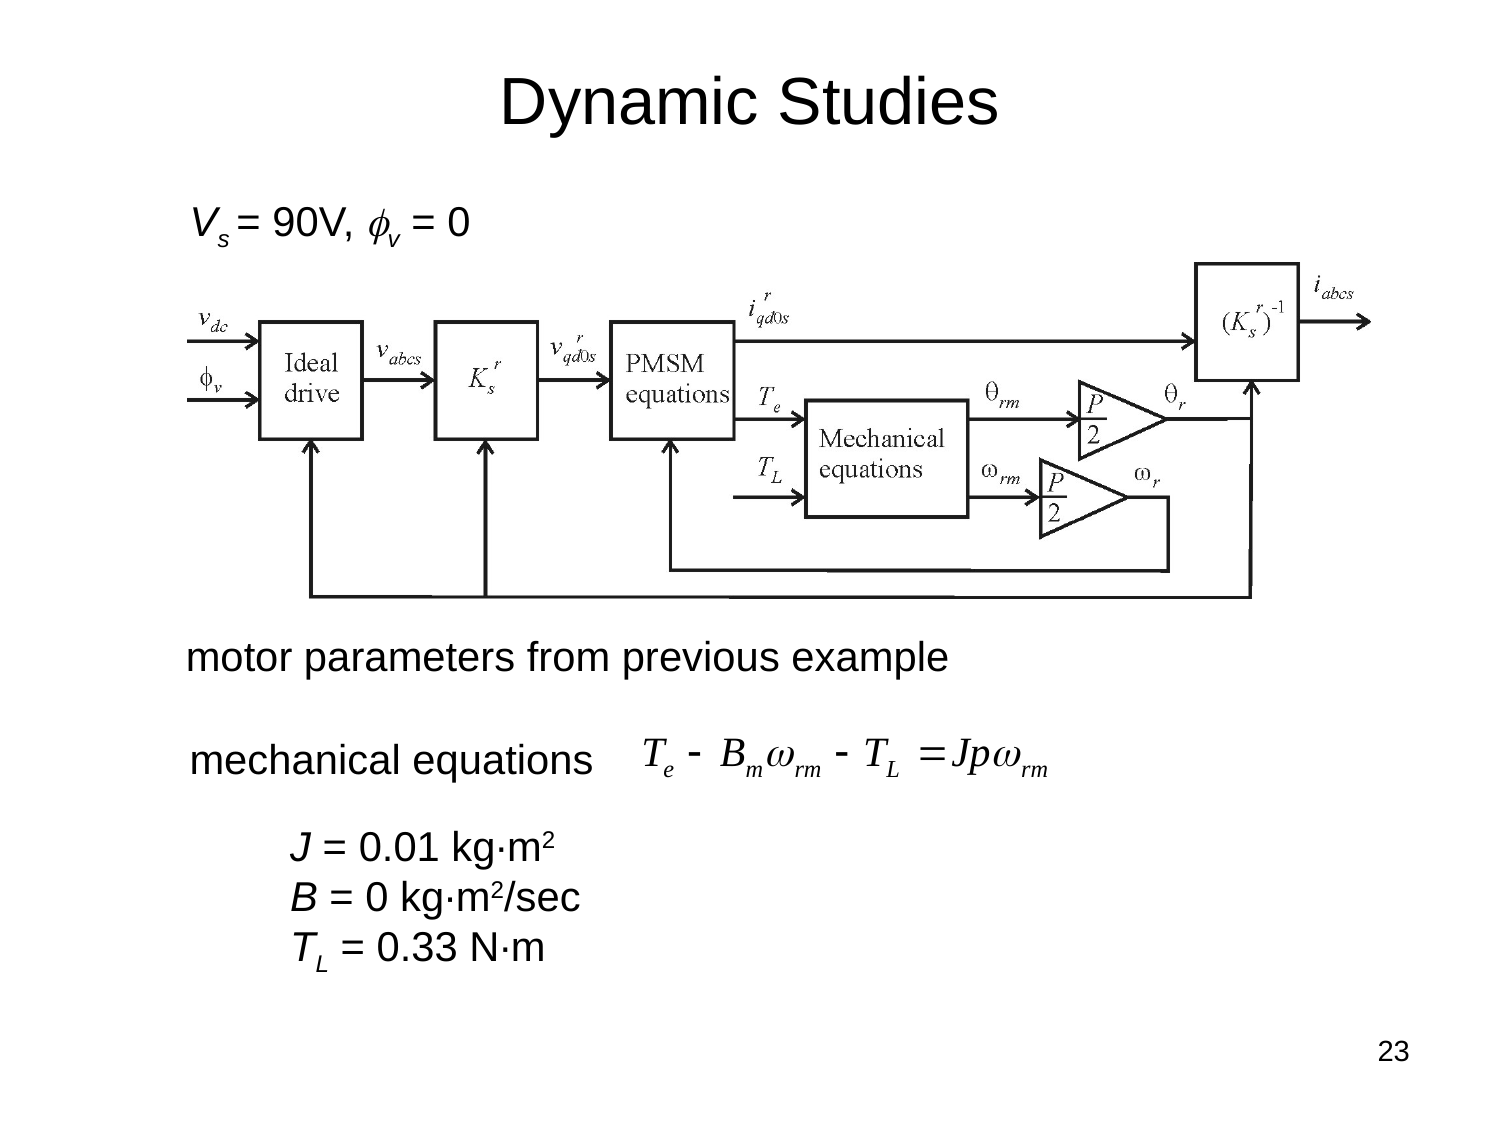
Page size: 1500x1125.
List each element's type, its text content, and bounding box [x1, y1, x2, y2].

picture [187, 262, 1371, 599]
title Dynamic Studies [74, 44, 1426, 151]
text_box mechanical equations [174, 725, 609, 790]
text_box motor parameters from previous example [171, 622, 965, 688]
text_box J = 0.01 kg∙m2 B = 0 kg∙m2/sec TL = 0.33 N∙m [275, 812, 596, 985]
text_box Vs = 90V, fv = 0 [174, 187, 563, 260]
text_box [637, 724, 1056, 788]
slide_number 22 [1074, 1024, 1426, 1103]
